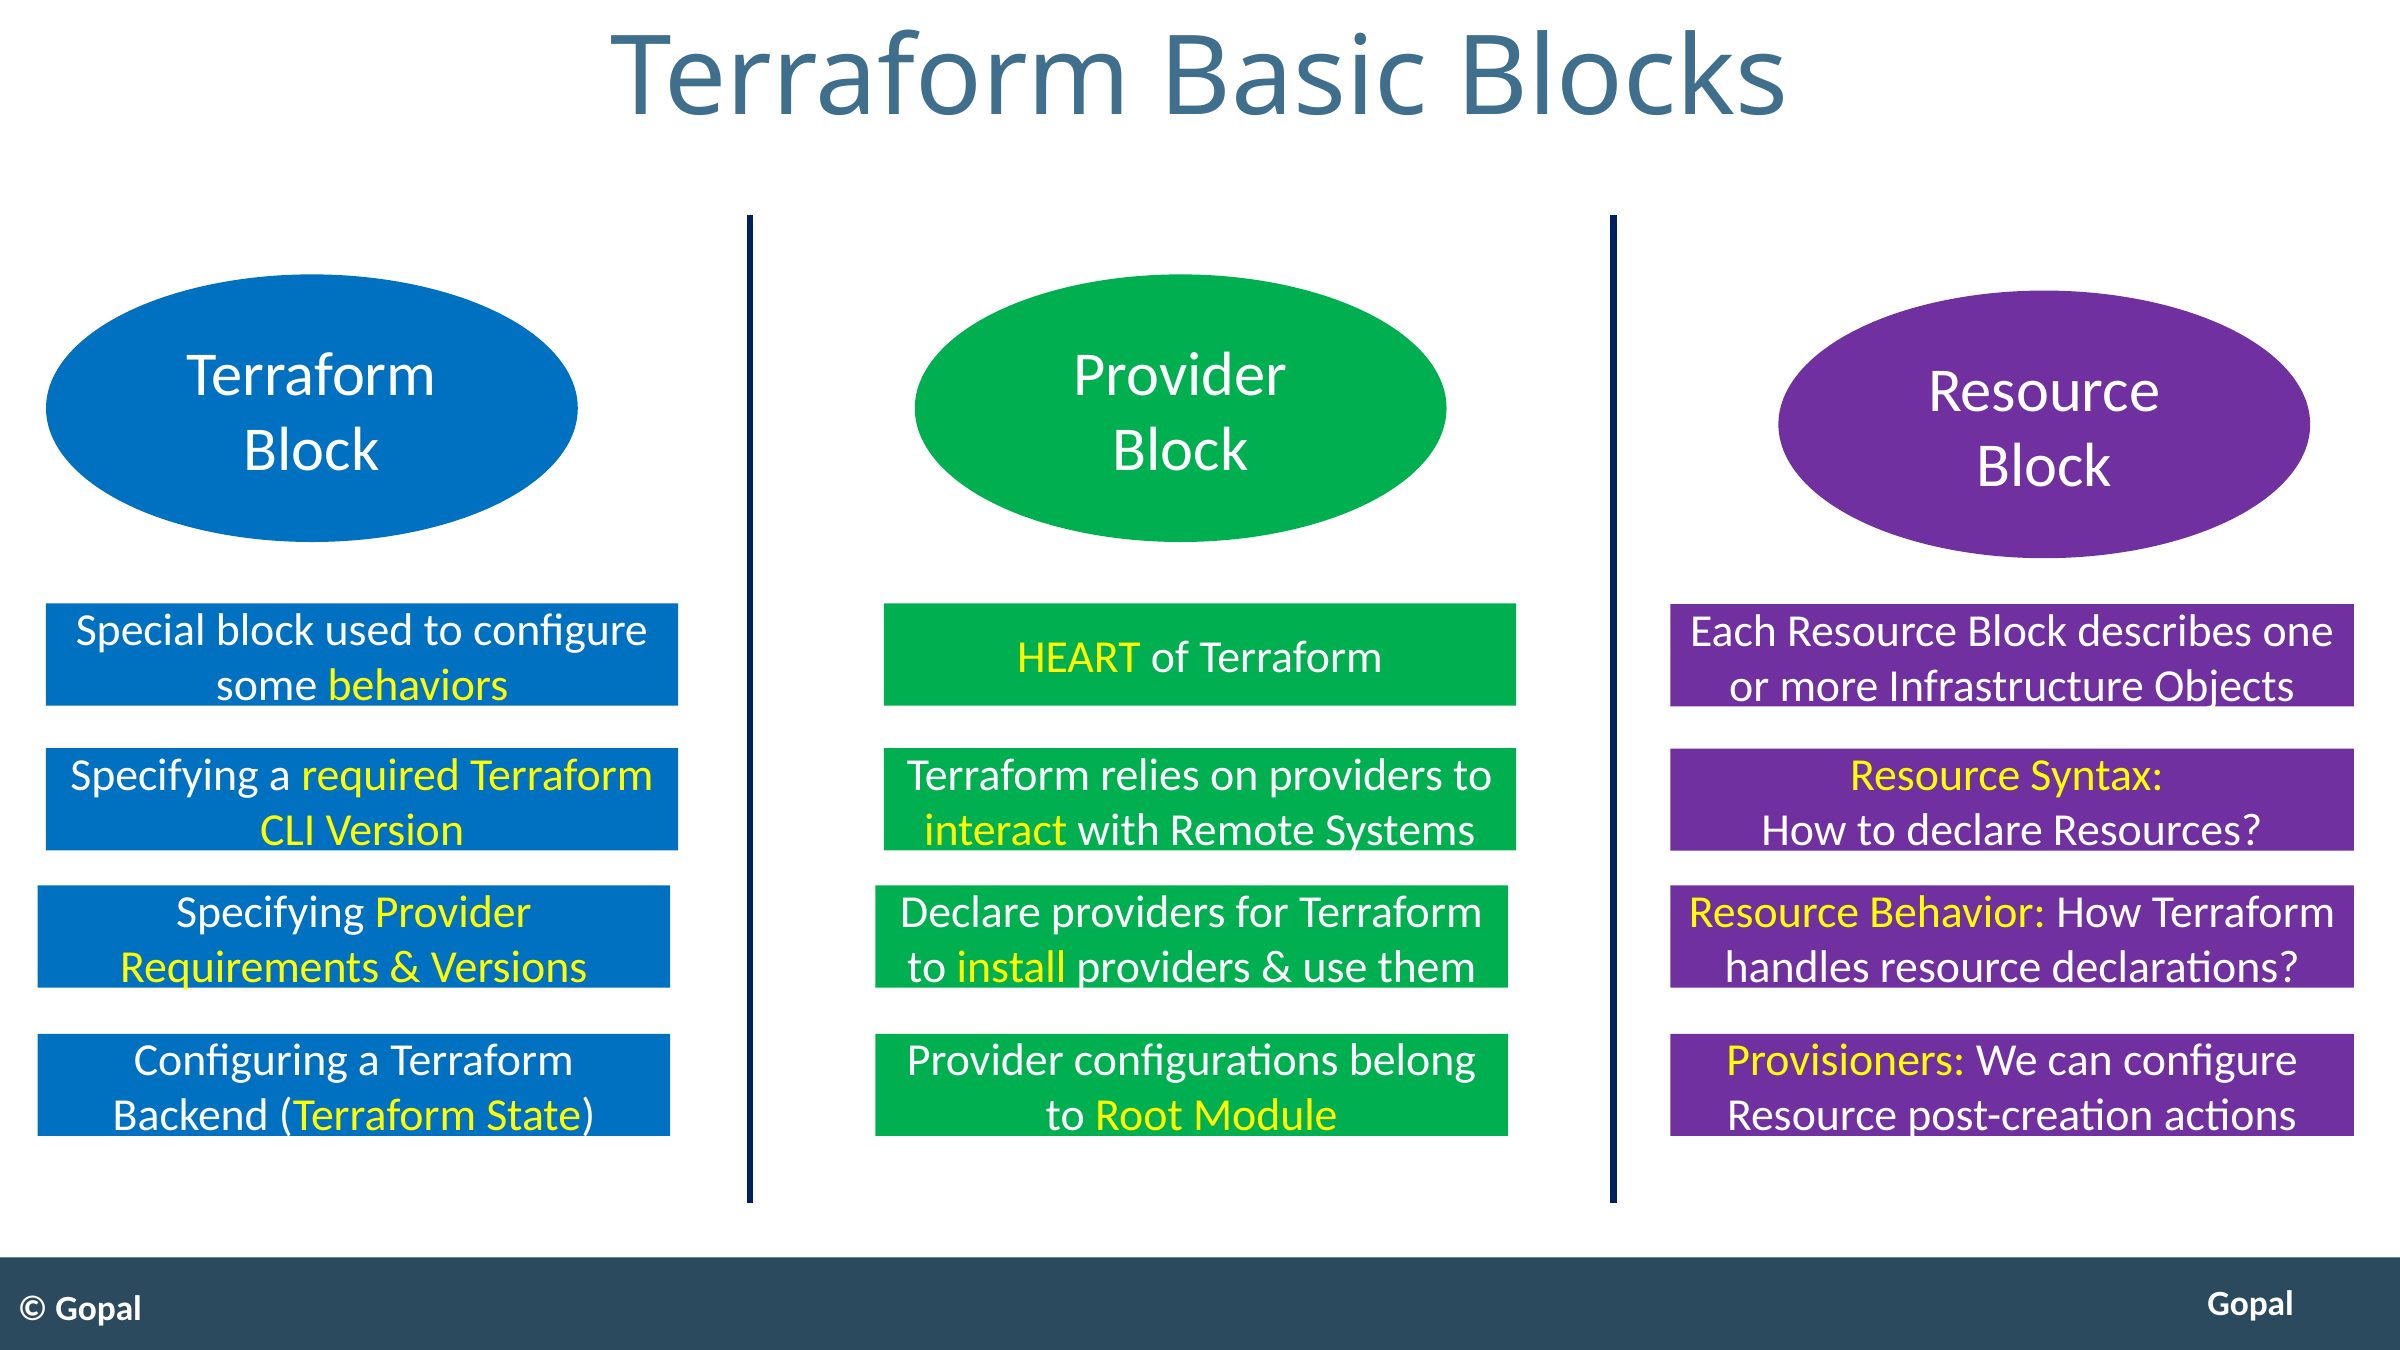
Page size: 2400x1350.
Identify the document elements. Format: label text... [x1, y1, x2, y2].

text_box Each Resource Block describes one or more Infrastructure Objects [1668, 602, 2356, 709]
text_box Terraform Block [43, 272, 580, 545]
text_box Resource Syntax: How to declare Resources? [1668, 746, 2356, 853]
text_box Specifying Provider Requirements & Versions [36, 883, 672, 990]
text_box Resource Block [1776, 288, 2313, 561]
text_box Configuring a Terraform Backend (Terraform State) [36, 1032, 672, 1138]
text_box Terraform relies on providers to interact with Remote Systems [882, 746, 1518, 853]
text_box Declare providers for Terraform to install providers & use them [873, 883, 1510, 990]
text_box Special block used to configure some behaviors [44, 601, 680, 708]
text_box Specifying a required Terraform CLI Version [44, 746, 680, 853]
title Terraform Basic Blocks [165, 0, 2235, 177]
text_box Resource Behavior: How Terraform handles resource declarations? [1668, 883, 2356, 990]
text_box HEART of Terraform [882, 601, 1518, 708]
footer © Gopal [0, 1269, 810, 1342]
text_box Provider Block [912, 272, 1449, 545]
text_box Provisioners: We can configure Resource post-creation actions [1668, 1032, 2356, 1138]
text_box Provider configurations belong to Root Module [873, 1032, 1510, 1138]
